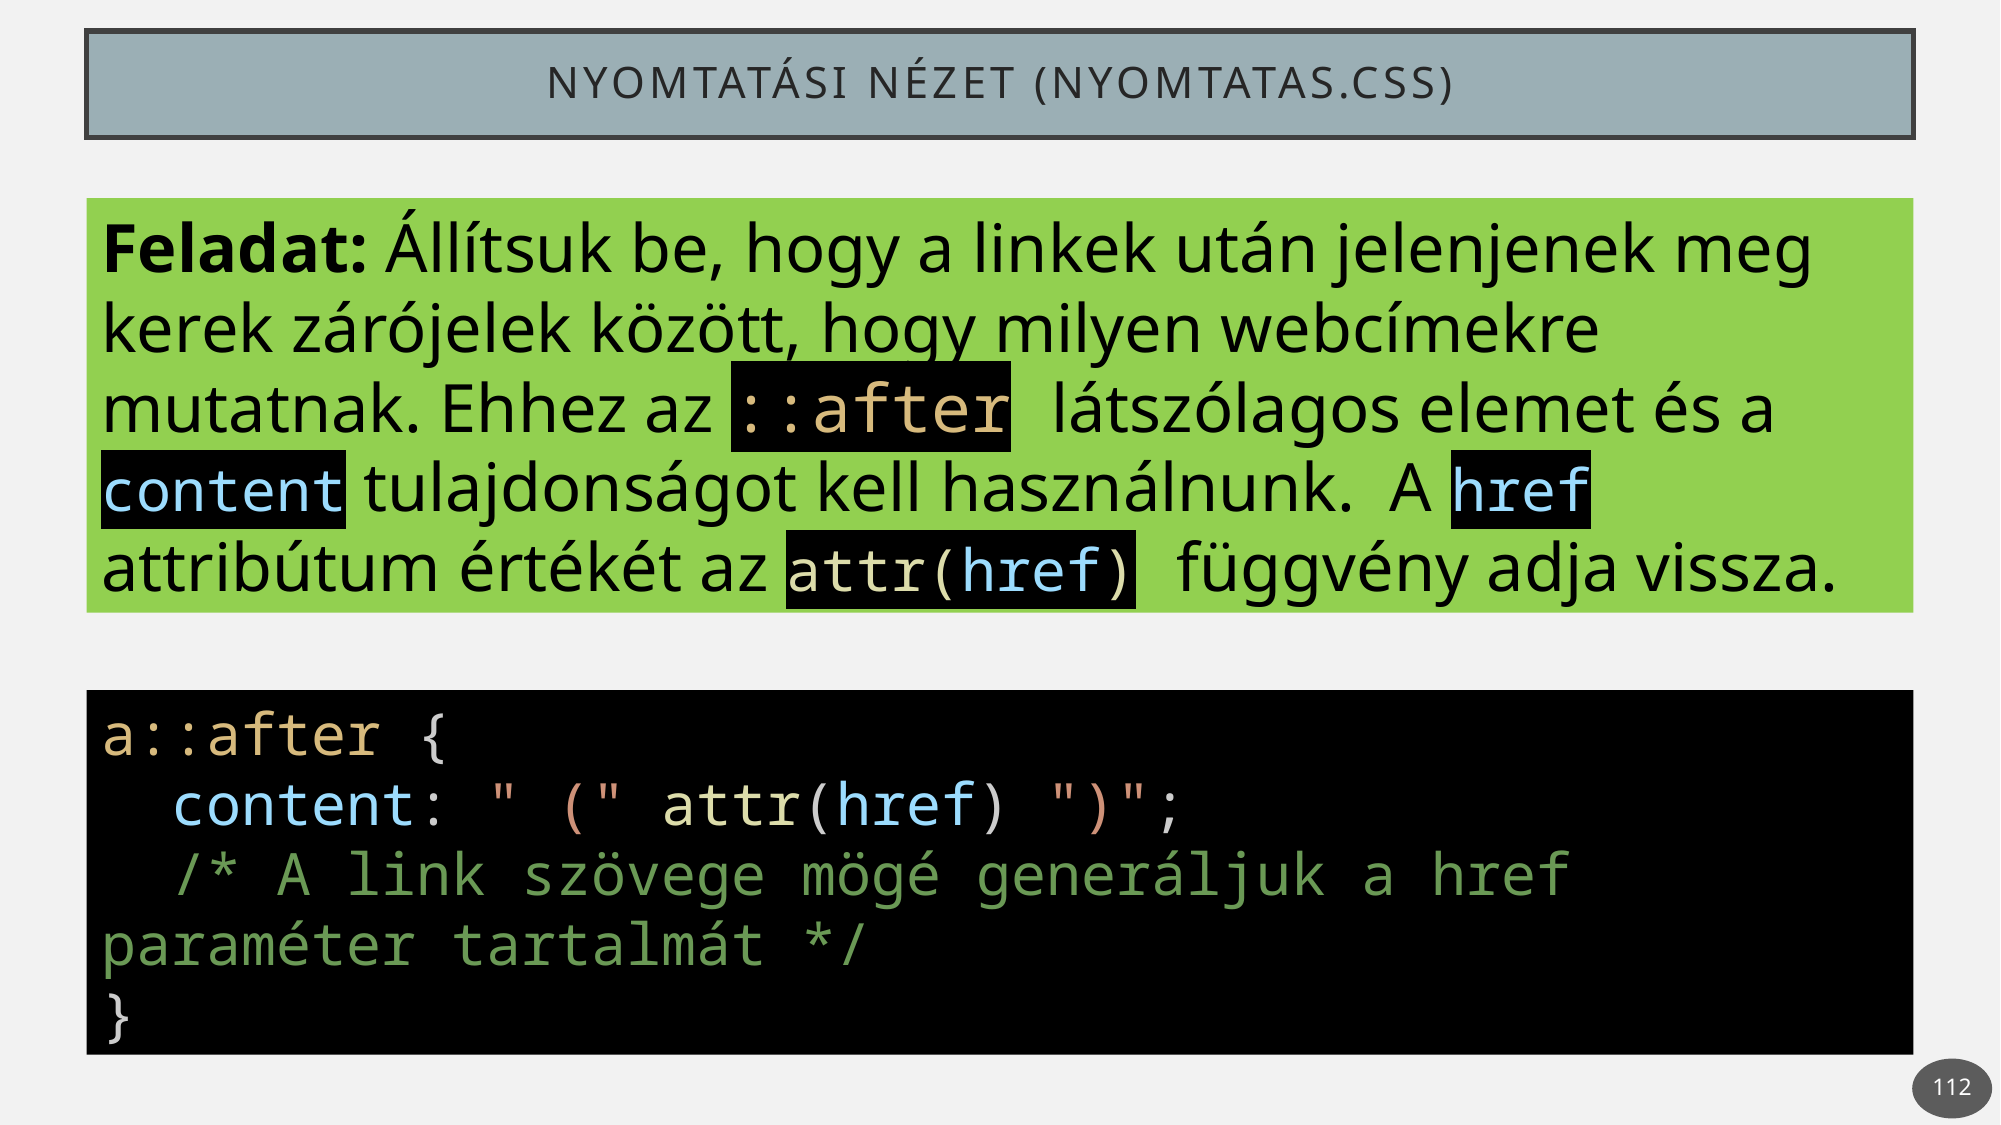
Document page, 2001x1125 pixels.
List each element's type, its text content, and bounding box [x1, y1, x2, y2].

title Nyomtatási nézet (nyomtatas.css) [84, 28, 1916, 140]
text_box a::after { content: " (" attr(href) ")"; /* A link szövege mögé generáljuk a href paraméter tartalmát */ } [86, 690, 1914, 1055]
text_box Feladat: Állítsuk be, hogy a linkek után jelenjenek meg kerek zárójelek között, hogy milyen webcímekre mutatnak. Ehhez az ::after látszólagos elemet és a content tulajdonságot kell használnunk. A href attribútum értékét az attr(href) függvény adja vissza. [86, 198, 1914, 613]
slide_number 112 [1912, 1058, 1993, 1119]
